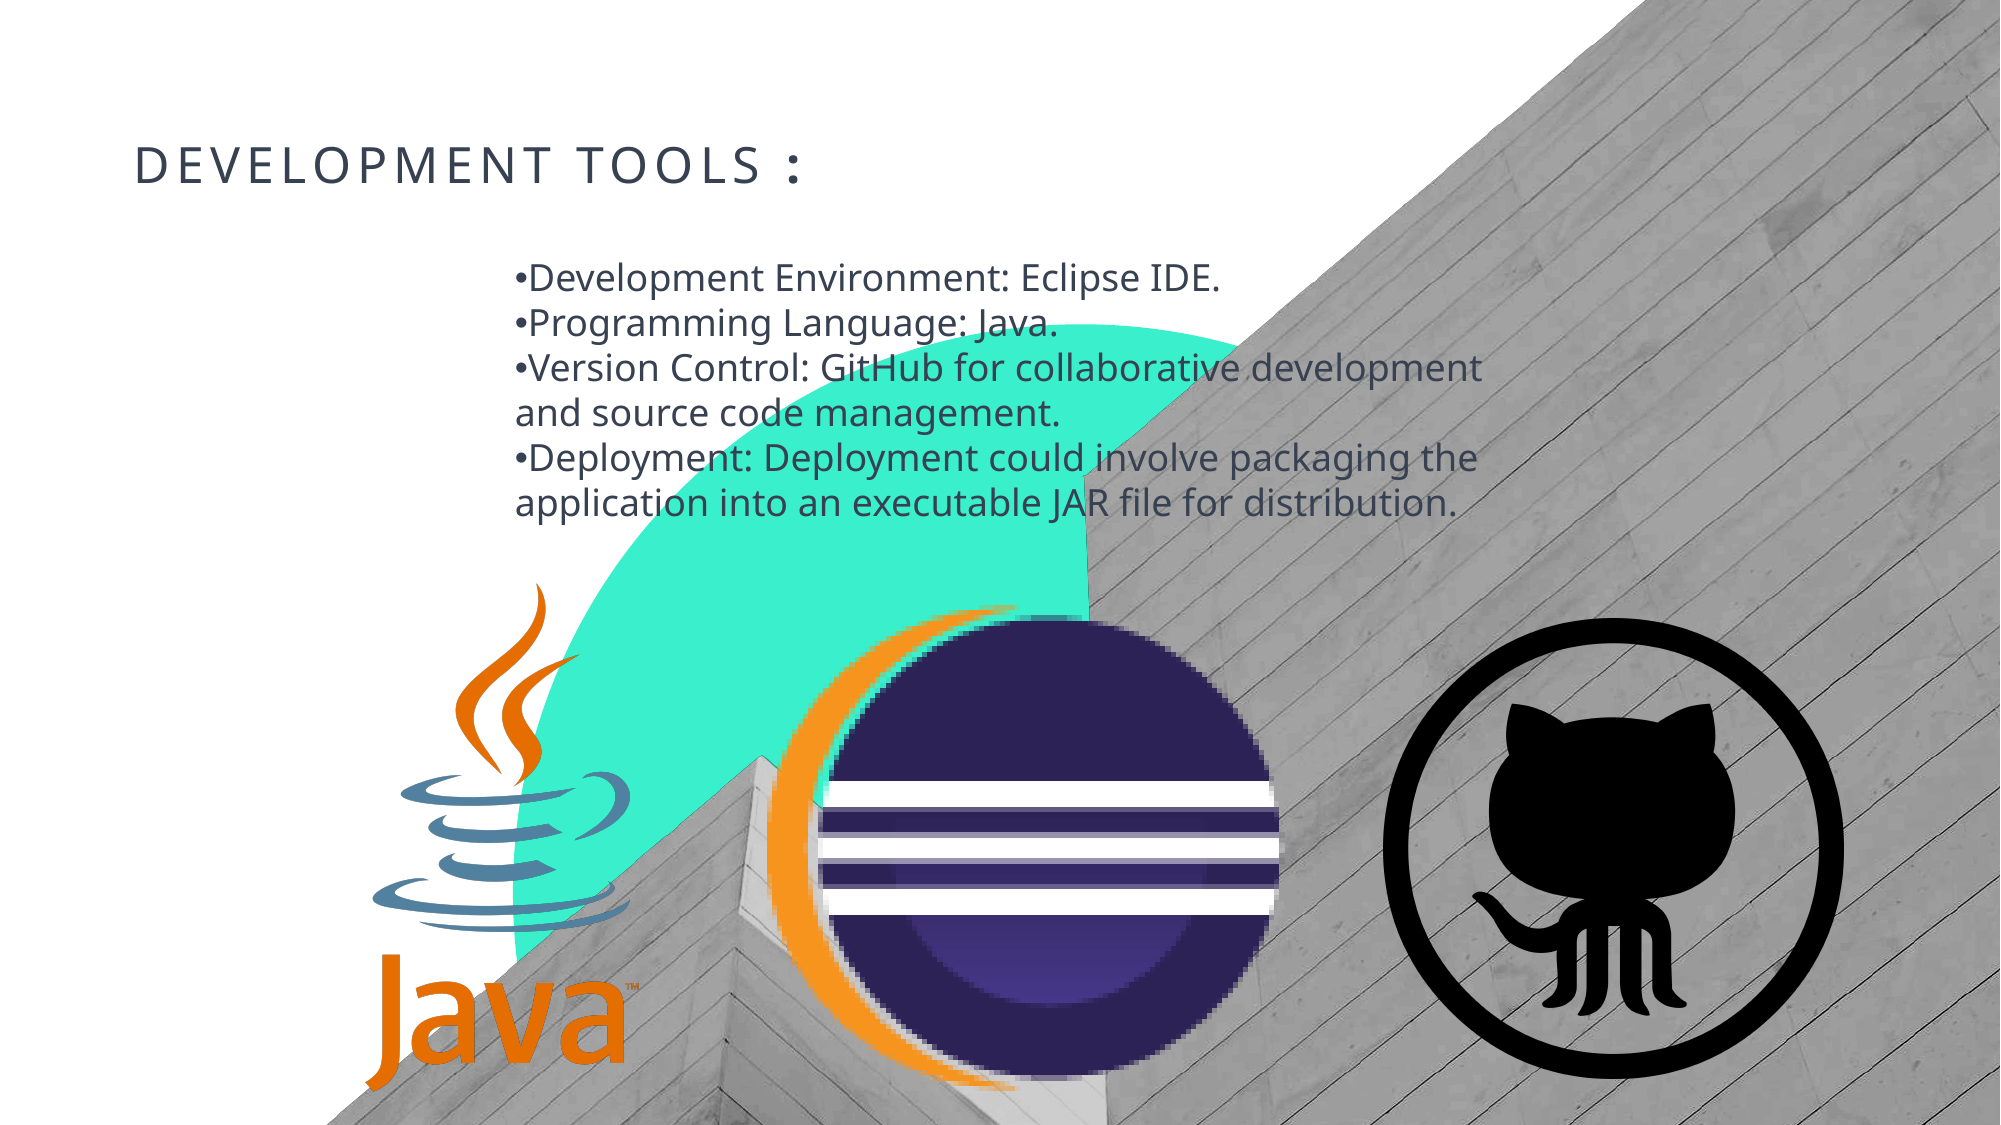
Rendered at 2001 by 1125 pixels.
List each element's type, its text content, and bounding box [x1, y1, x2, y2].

text_box Development Environment: Eclipse IDE. Programming Language: Java. Version Control: GitHub for collaborative development and source code management. Deployment: Deployment could involve packaging the application into an executable JAR file for distribution. [500, 247, 1565, 532]
picture [124, 0, 2000, 1125]
subtitle development tools : [133, 103, 1351, 199]
